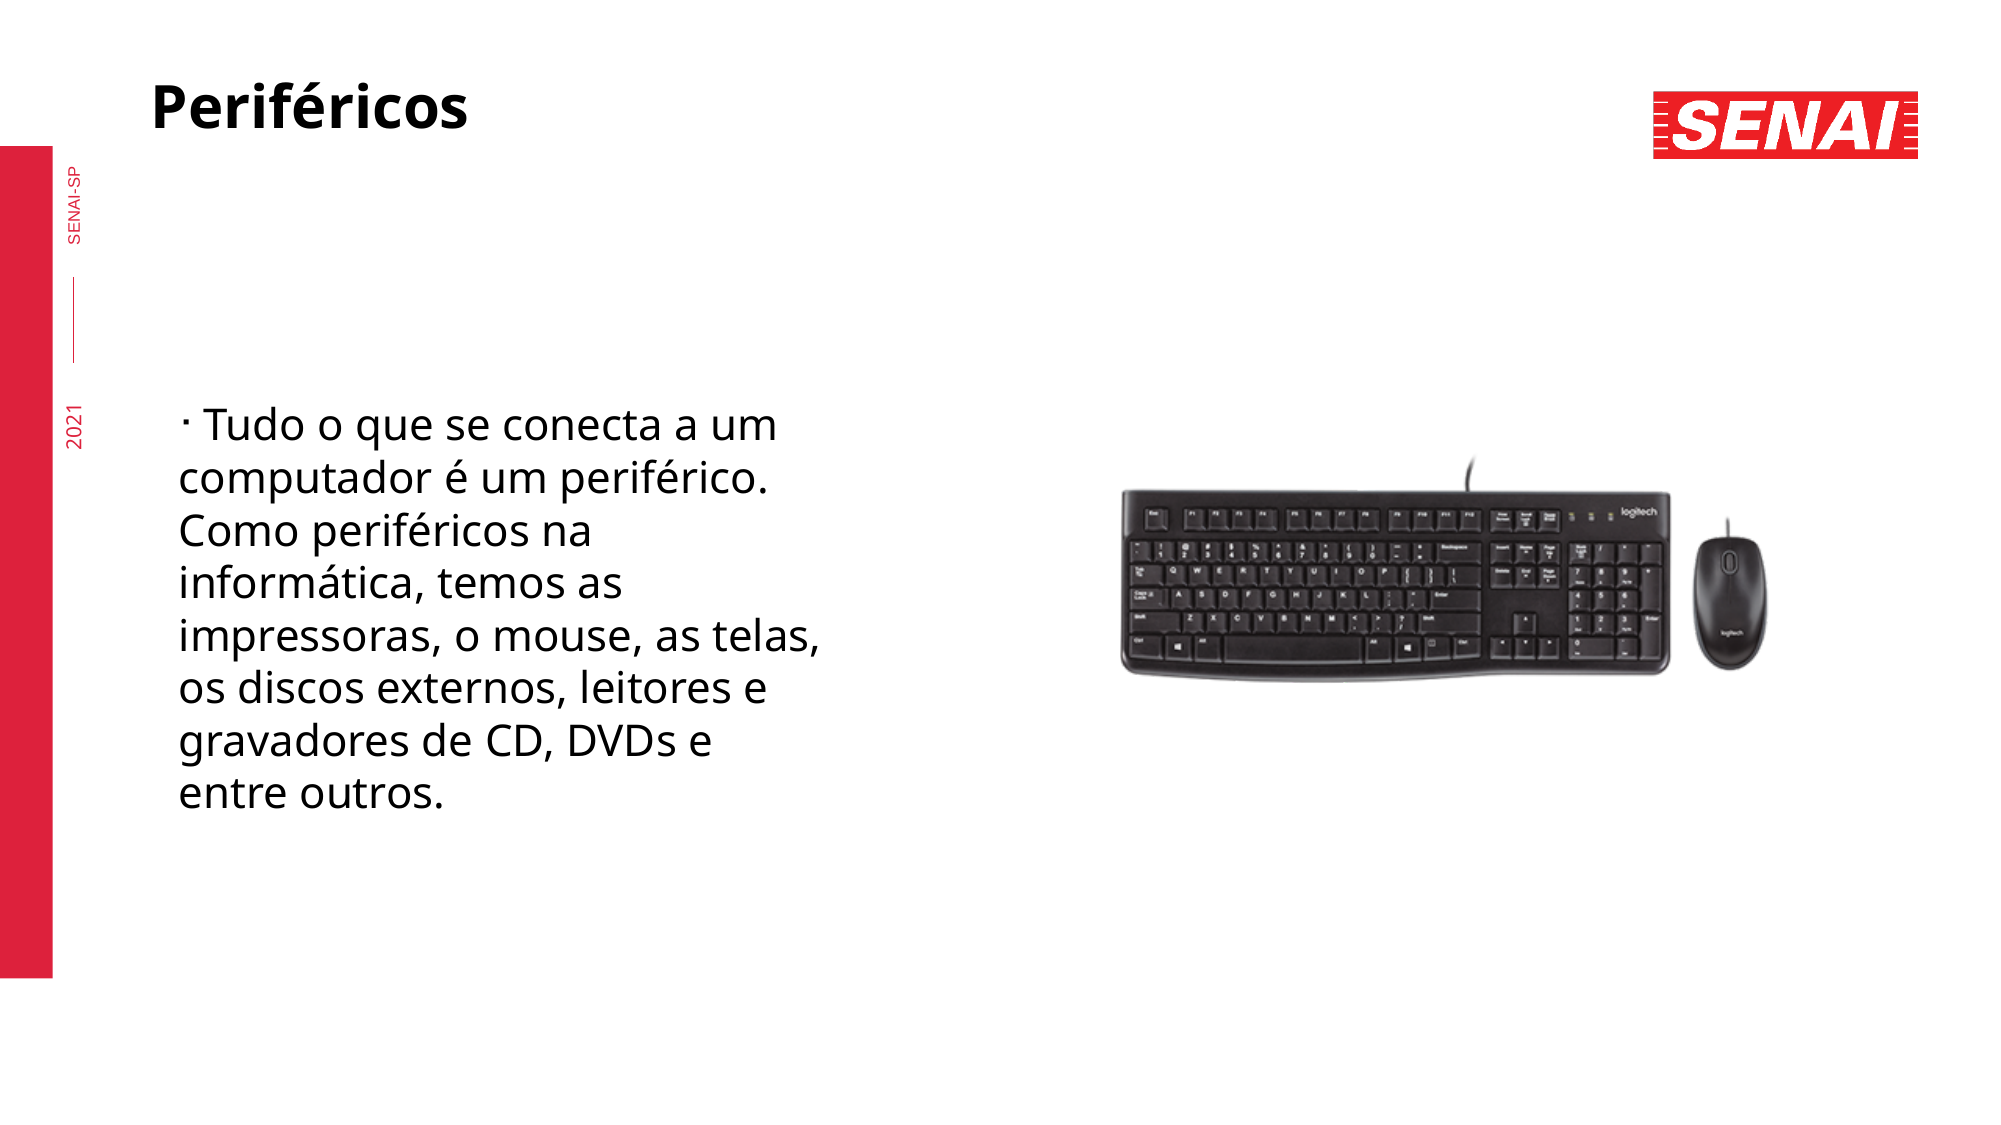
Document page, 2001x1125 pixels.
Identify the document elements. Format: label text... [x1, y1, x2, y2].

picture [1120, 258, 1770, 908]
picture [1647, 85, 1924, 165]
text_box ᐧ Tudo o que se conecta a um computador é um periférico. Como periféricos na informática, temos as impressoras, o mouse, as telas, os discos externos, leitores e gravadores de CD, DVDs e entre outros. [163, 375, 848, 833]
text_box Periféricos [135, 69, 1636, 159]
